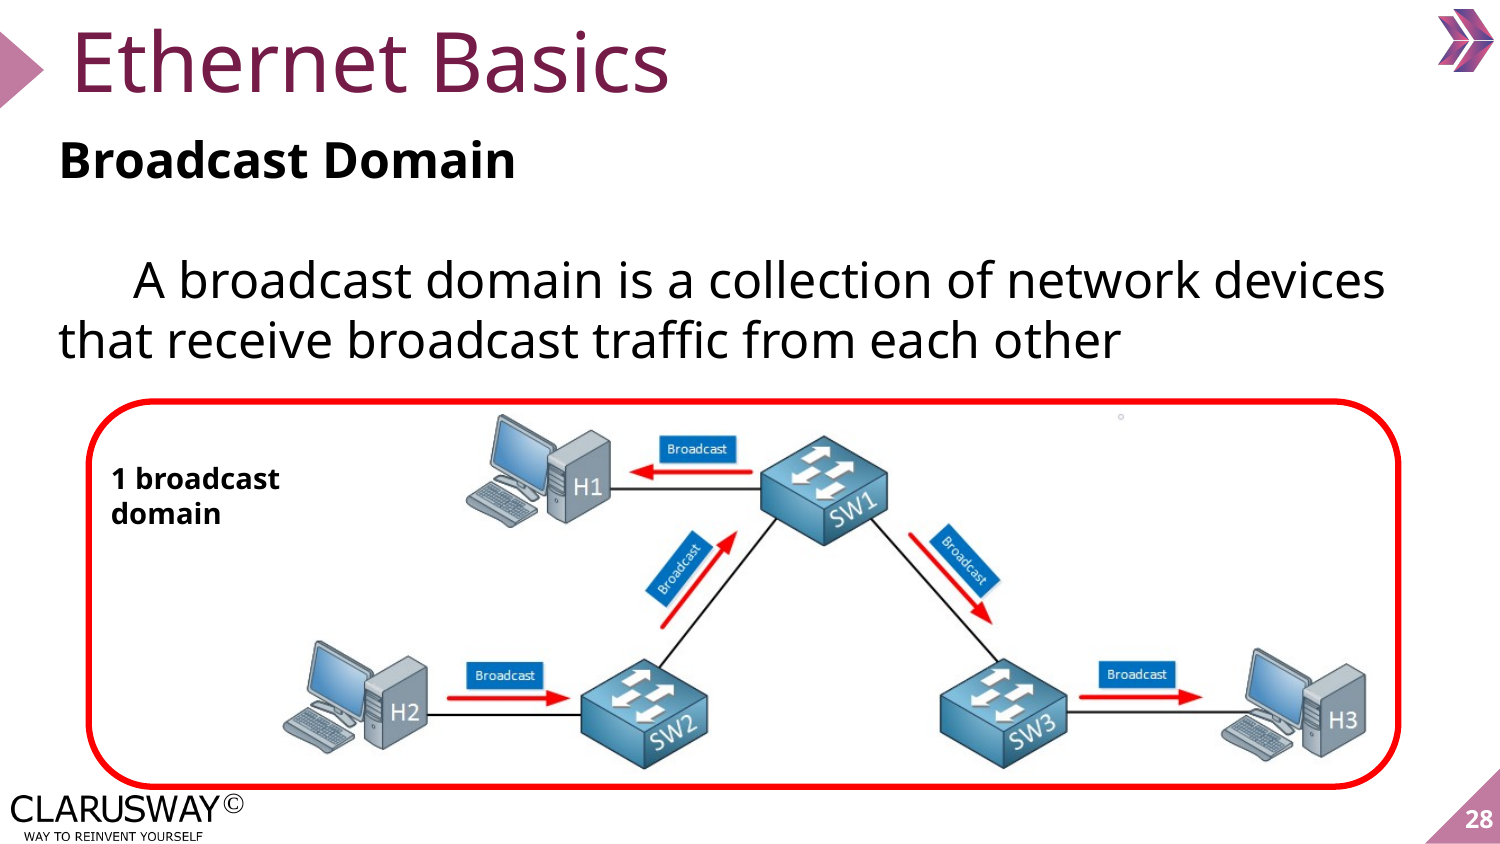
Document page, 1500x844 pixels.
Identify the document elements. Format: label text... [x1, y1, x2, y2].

text_box 1 broadcast domain [95, 445, 275, 551]
picture [280, 413, 1373, 777]
text_box [1375, 416, 1399, 771]
text_box Broadcast Domain A broadcast domain is a collection of network devices that receive broadcast traffic from each other [43, 113, 1457, 432]
picture [1438, 9, 1494, 72]
picture [11, 795, 220, 841]
title Ethernet Basics [70, 28, 1381, 113]
slide_number 28 [1418, 760, 1494, 838]
text_box [88, 401, 1371, 787]
